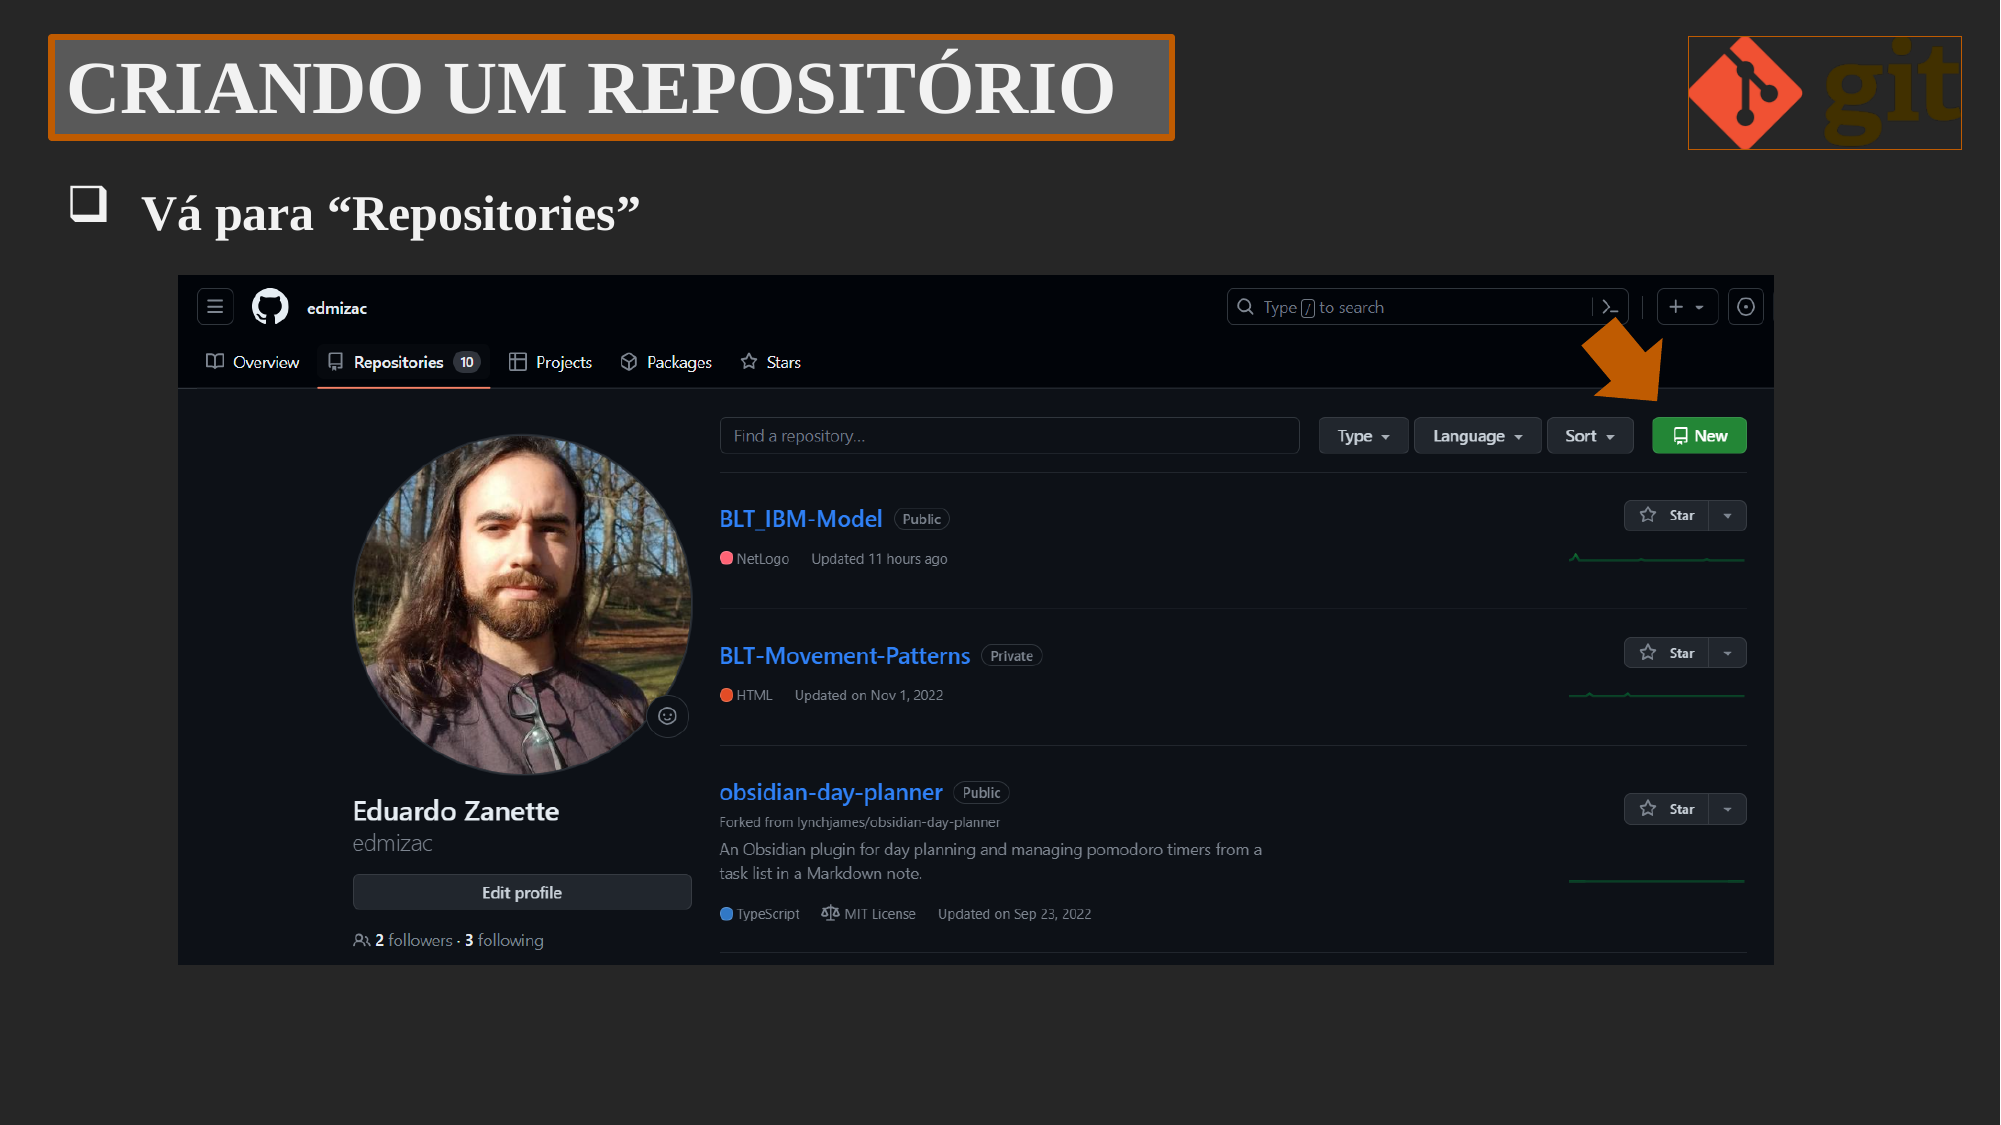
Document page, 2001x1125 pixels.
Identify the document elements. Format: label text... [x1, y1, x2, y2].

picture [1688, 36, 1962, 150]
text_box Vá para “Repositories” [51, 179, 1554, 620]
picture [178, 275, 1774, 965]
text_box CRIANDO UM REPOSITÓRIO [51, 37, 1173, 138]
